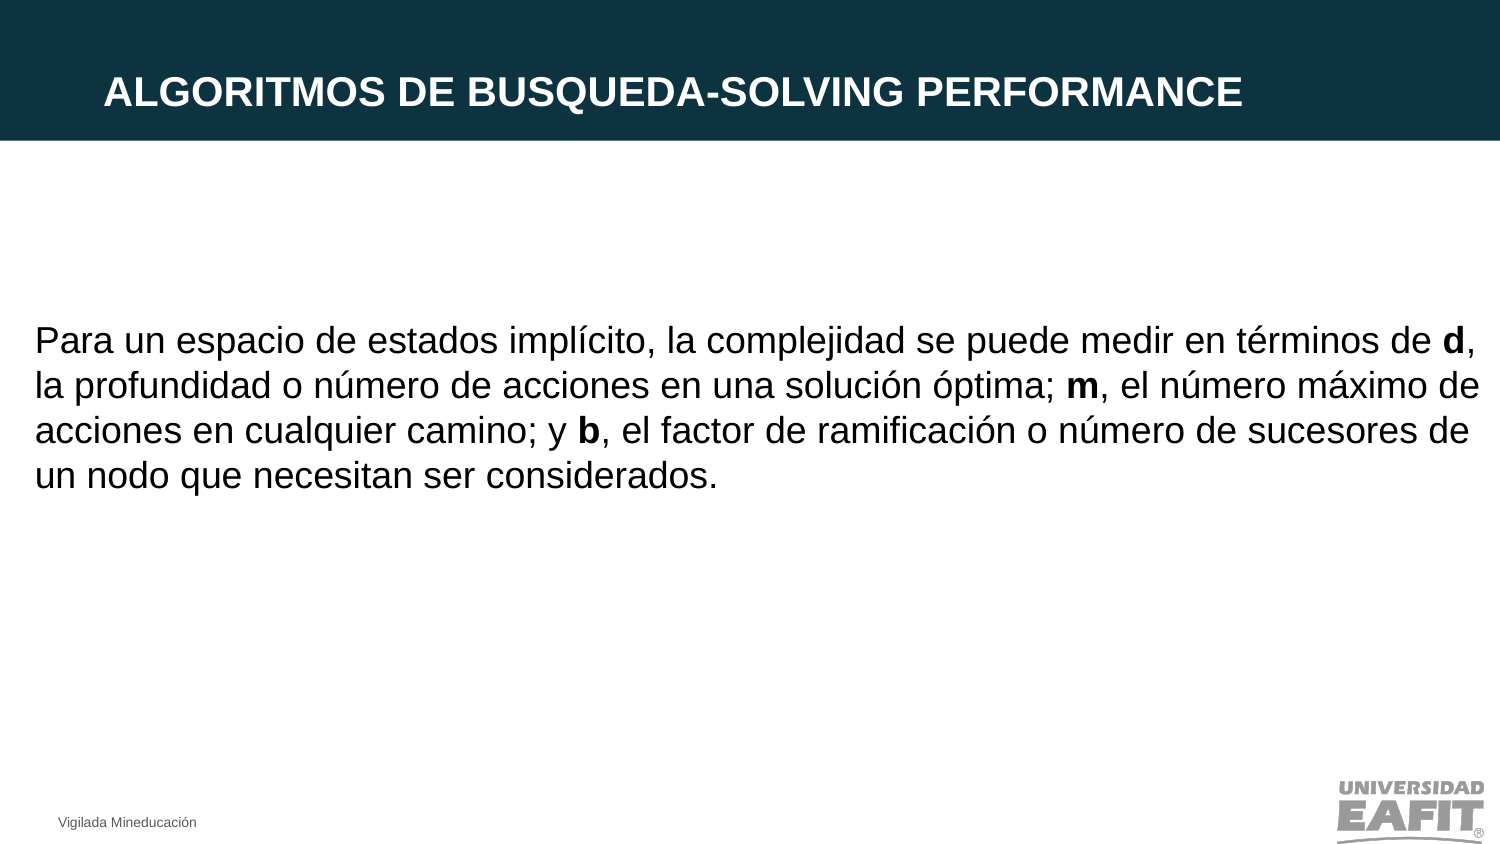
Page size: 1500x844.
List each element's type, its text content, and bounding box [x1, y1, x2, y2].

picture [1337, 781, 1484, 844]
text_box ALGORITMOS DE BUSQUEDA-SOLVING PERFORMANCE [88, 56, 1298, 122]
text_box Para un espacio de estados implícito, la complejidad se puede medir en términos de d, la profundidad o número de acciones en una solución óptima; m, el número máximo de acciones en cualquier camino; y b, el factor de ramificación o número de sucesores de un nodo que necesitan ser considerados. [20, 308, 1500, 504]
